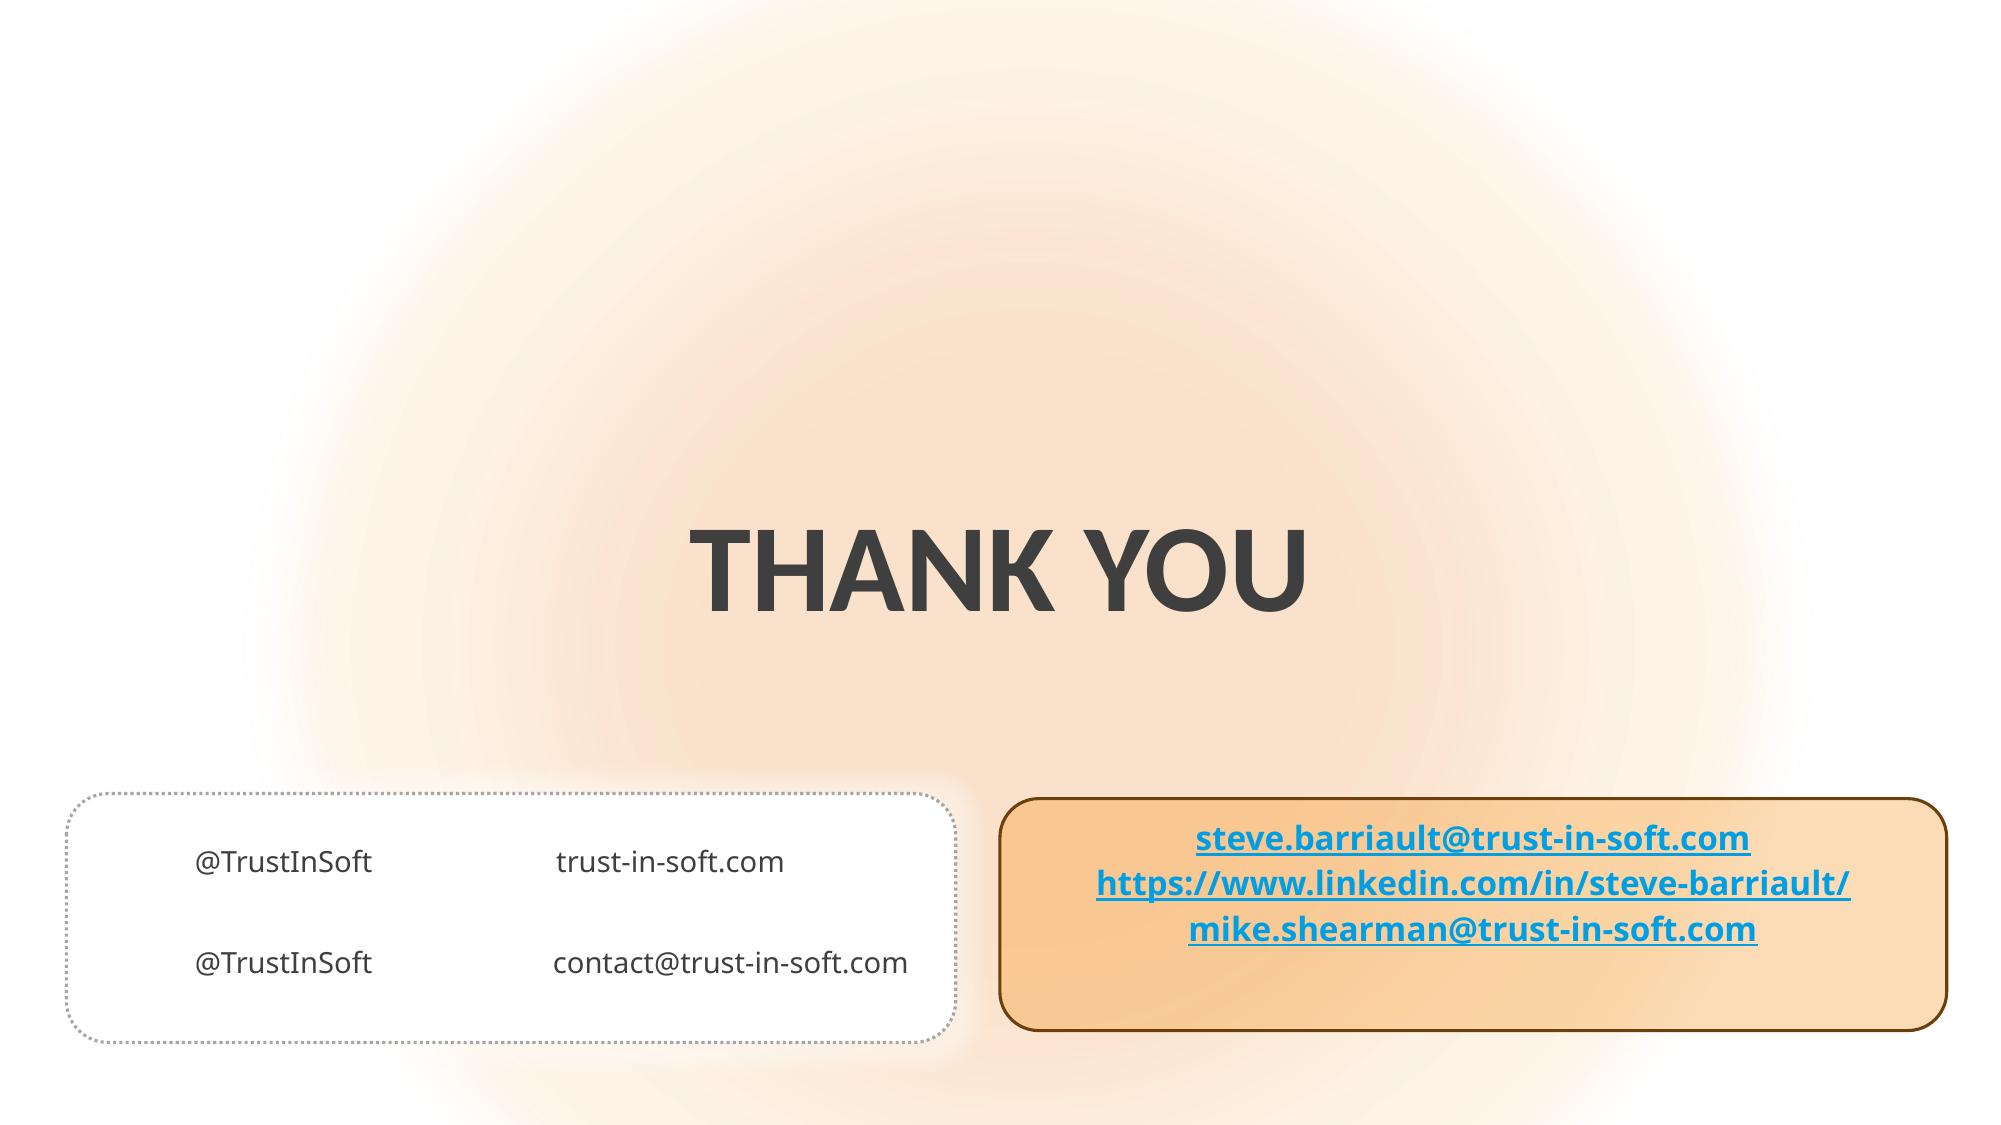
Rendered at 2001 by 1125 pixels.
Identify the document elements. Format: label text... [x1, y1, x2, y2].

text_box 16 [159, 777, 976, 1063]
text_box [159, 773, 979, 1067]
text_box steve.barriault@trust-in-soft.com https://www.linkedin.com/in/steve-barriault/ mike.shearman@trust-in-soft.com [998, 797, 1949, 1033]
picture [159, 0, 1897, 1125]
text_box Using unsafe to take one of the five actions (superpowers) just discussed isn’t wrong or even frowned upon. But it is trickier to get unsafe code correct because the compiler can’t help uphold memory safety. -- Rust Book [159, 779, 973, 1061]
title Conclusions [159, 783, 969, 1057]
